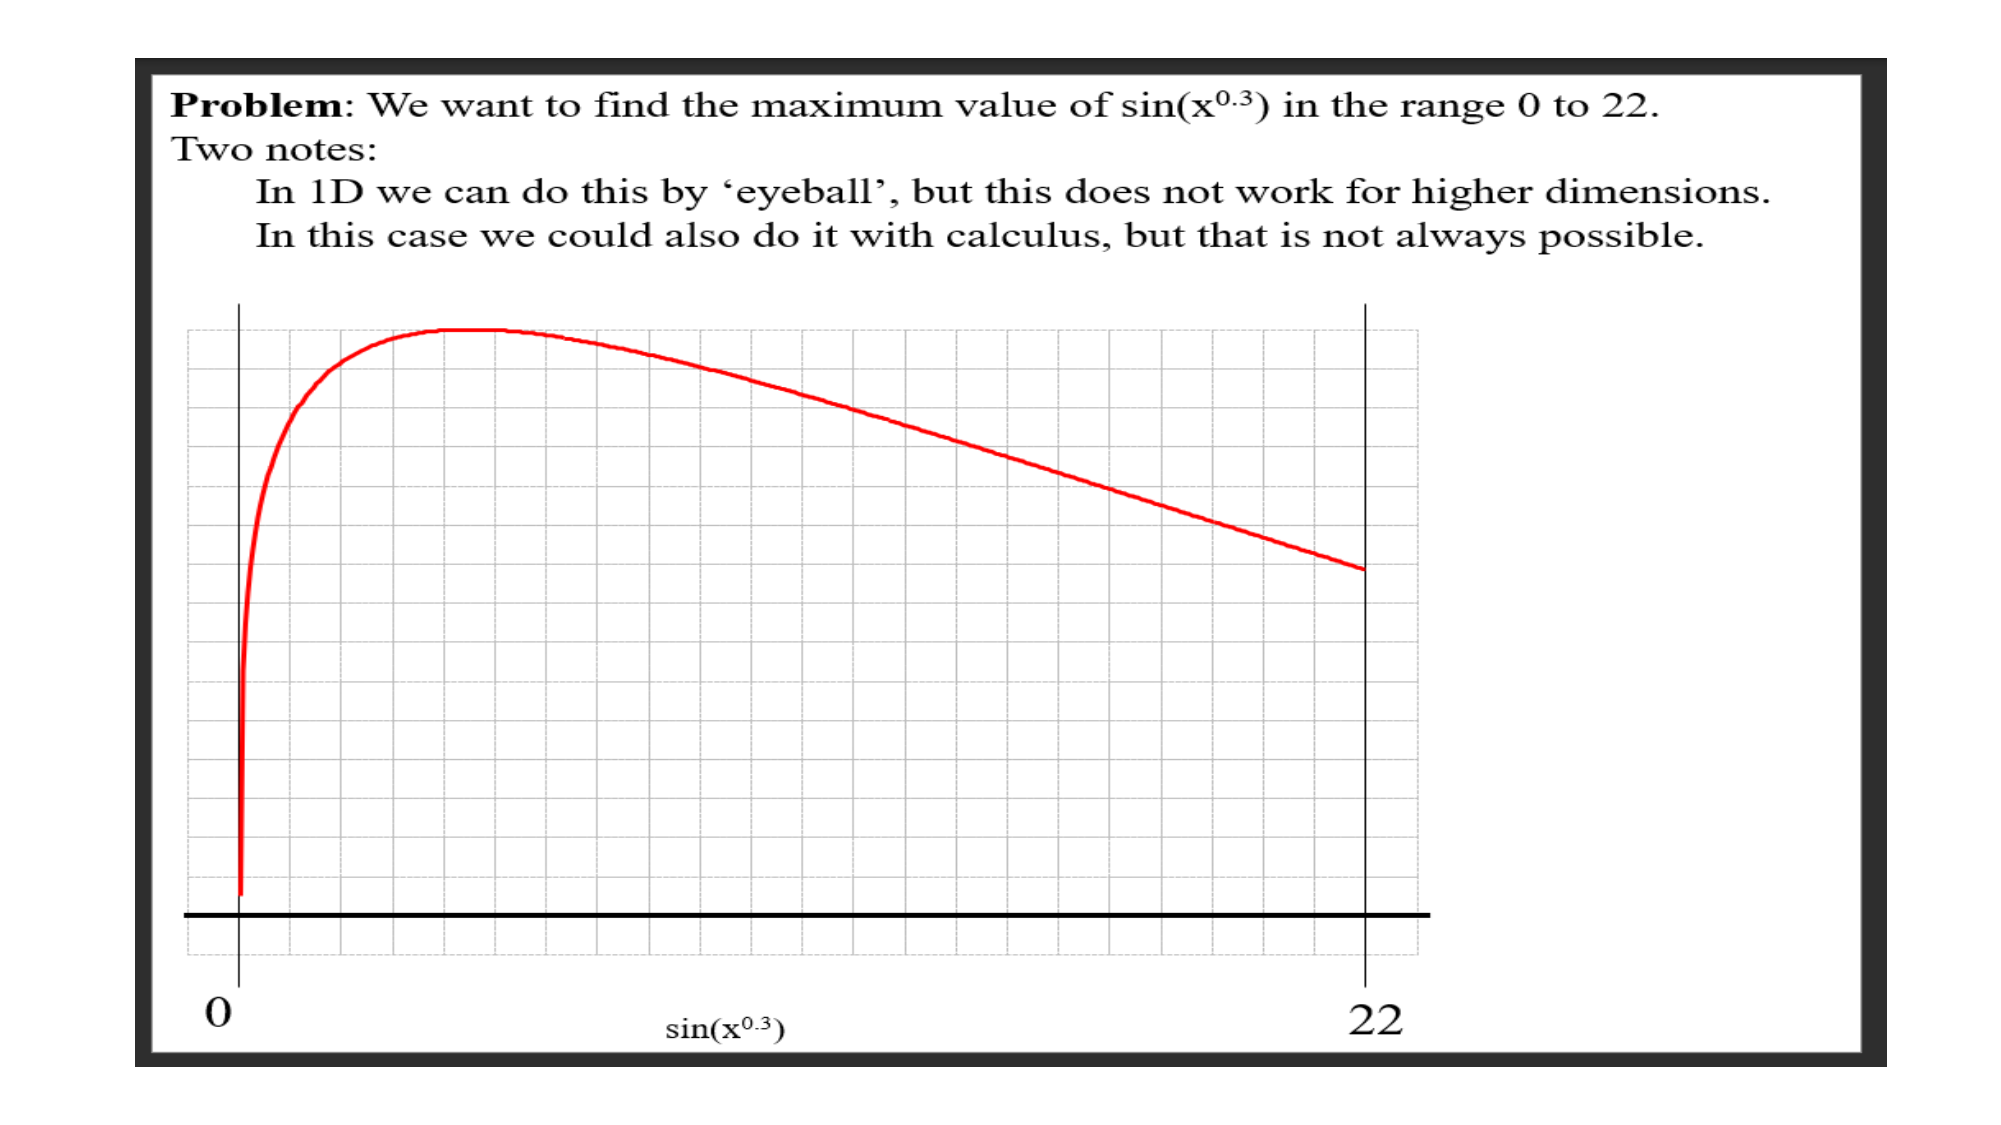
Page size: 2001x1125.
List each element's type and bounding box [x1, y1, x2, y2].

picture [135, 58, 1887, 1067]
